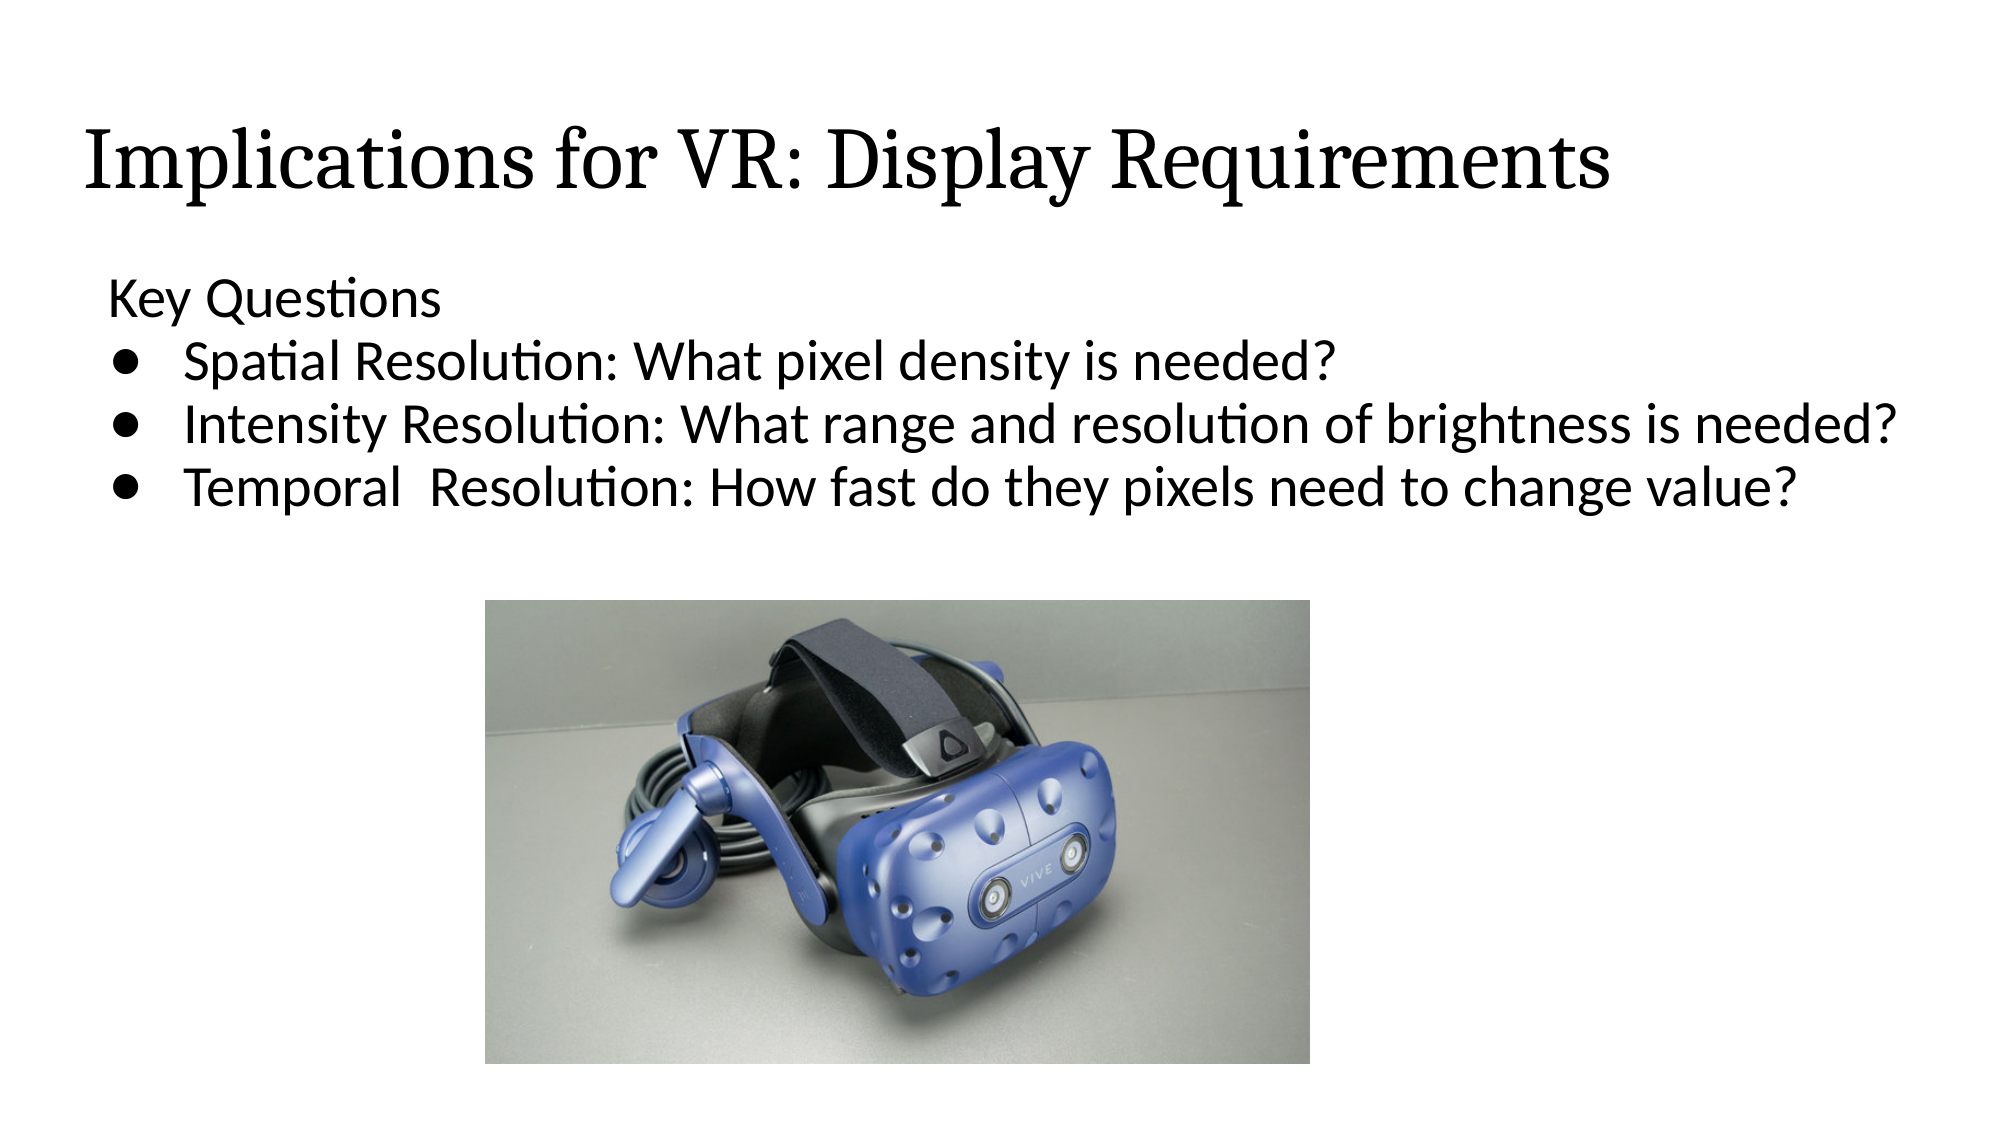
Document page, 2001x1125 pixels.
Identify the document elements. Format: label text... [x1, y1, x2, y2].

picture [485, 600, 1310, 1064]
list Key Questions Spatial Resolution: What pixel density is needed? Intensity Resolution: What range and resolution of brightness is needed? Temporal Resolution: How fast do they pixels need to change value? [68, 252, 1932, 1000]
title Implications for VR: Display Requirements [68, 97, 1932, 223]
